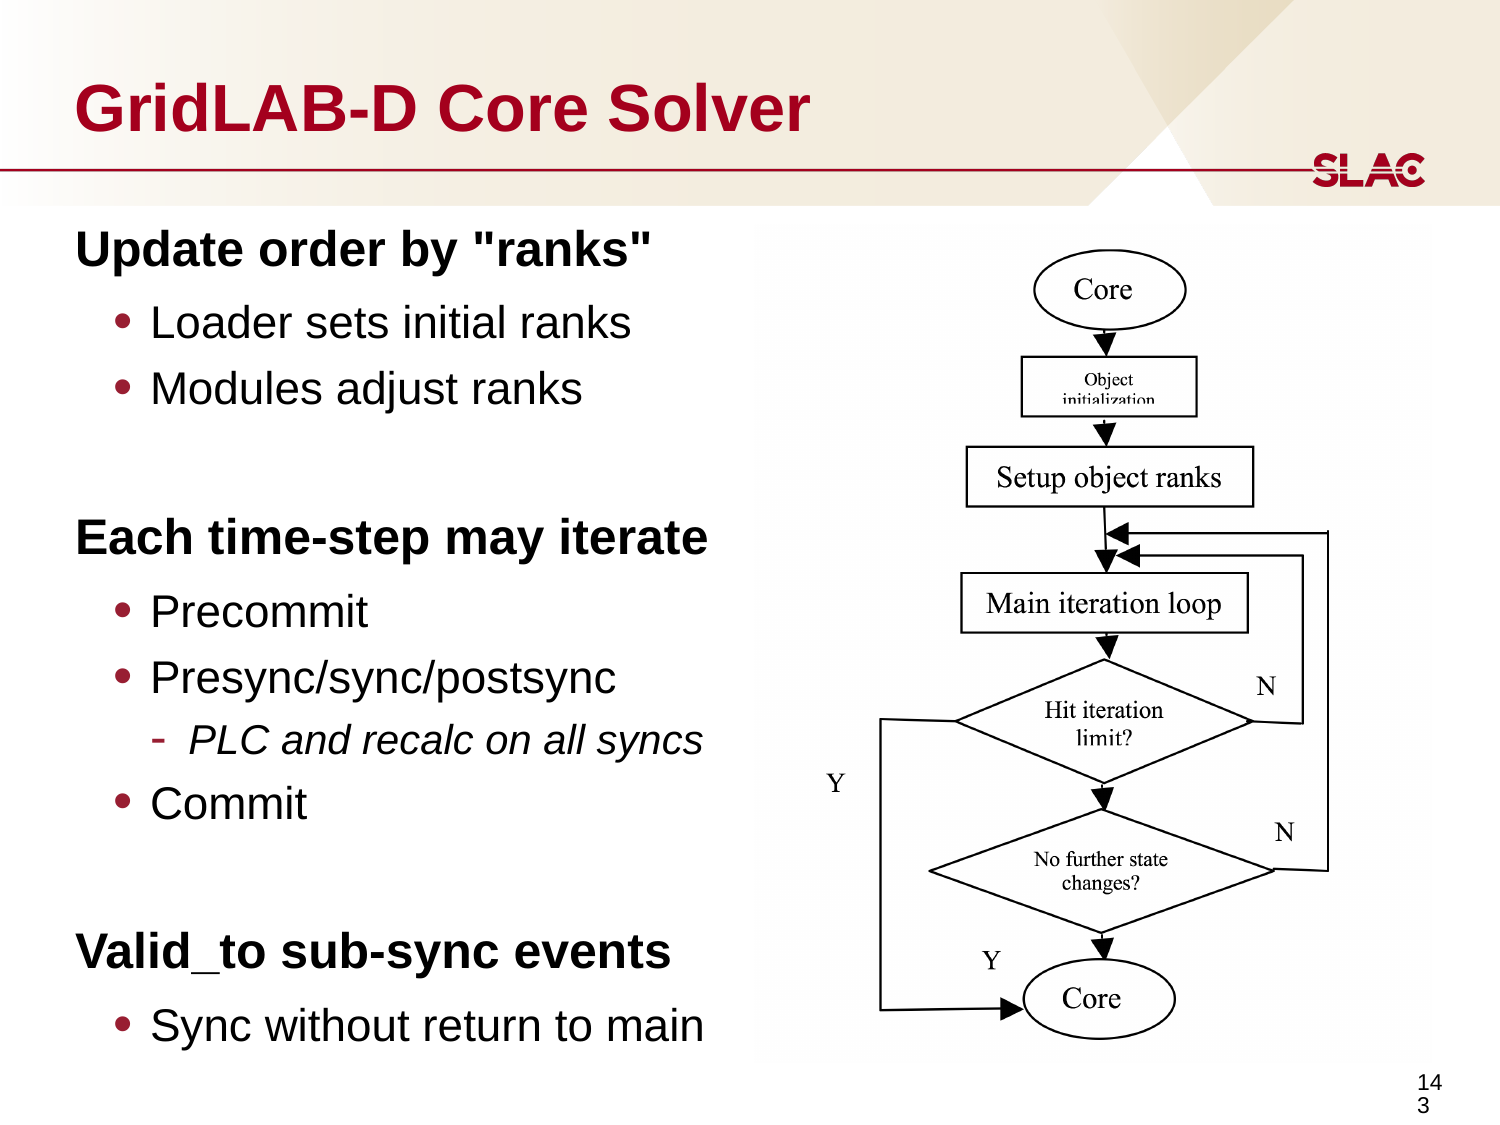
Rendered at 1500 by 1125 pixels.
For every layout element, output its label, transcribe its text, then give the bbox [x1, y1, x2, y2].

list Update order by "ranks" Loader sets initial ranks Modules adjust ranks Each time-step may iterate Precommit Presync/sync/postsync PLC and recalc on all syncs Commit Valid_to sub-sync events Sync without return to main [75, 203, 713, 1035]
picture [0, 0, 1500, 206]
slide_number 143 [1405, 1036, 1458, 1125]
title GridLAB-D Core Solver [74, 21, 1404, 145]
picture [753, 224, 1432, 1063]
